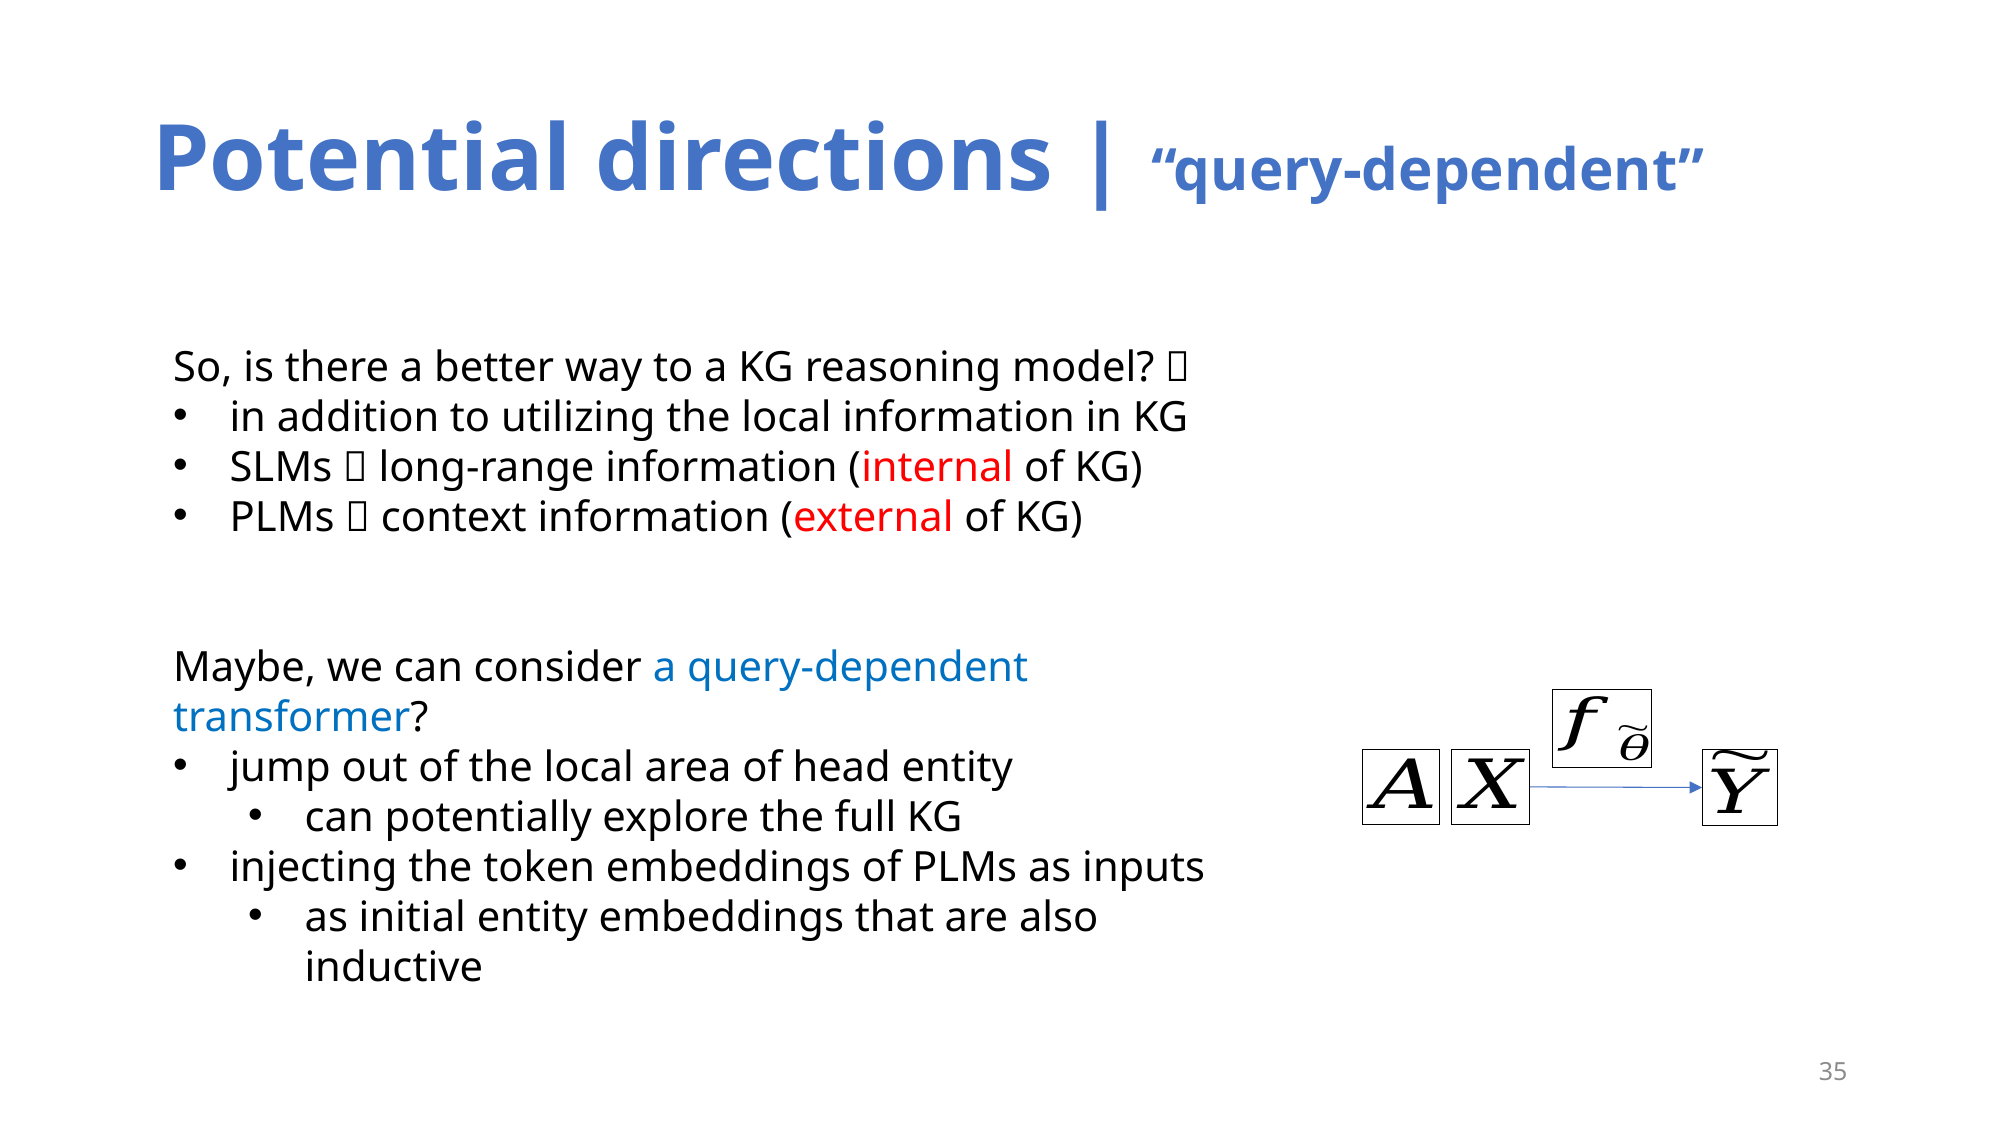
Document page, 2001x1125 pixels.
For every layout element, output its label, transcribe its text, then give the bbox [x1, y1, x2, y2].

slide_number 35 [1412, 1042, 1863, 1103]
title Potential directions | “query-dependent” [137, 52, 1863, 270]
text_box So, is there a better way to a KG reasoning model? 🤔 in addition to utilizing the local information in KG SLMs  long-range information (internal of KG) PLMs  context information (external of KG) Maybe, we can consider a query-dependent transformer? jump out of the local area of head entity can potentially explore the full KG injecting the token embeddings of PLMs as inputs as initial entity embeddings that are also inductive [158, 332, 1233, 1047]
